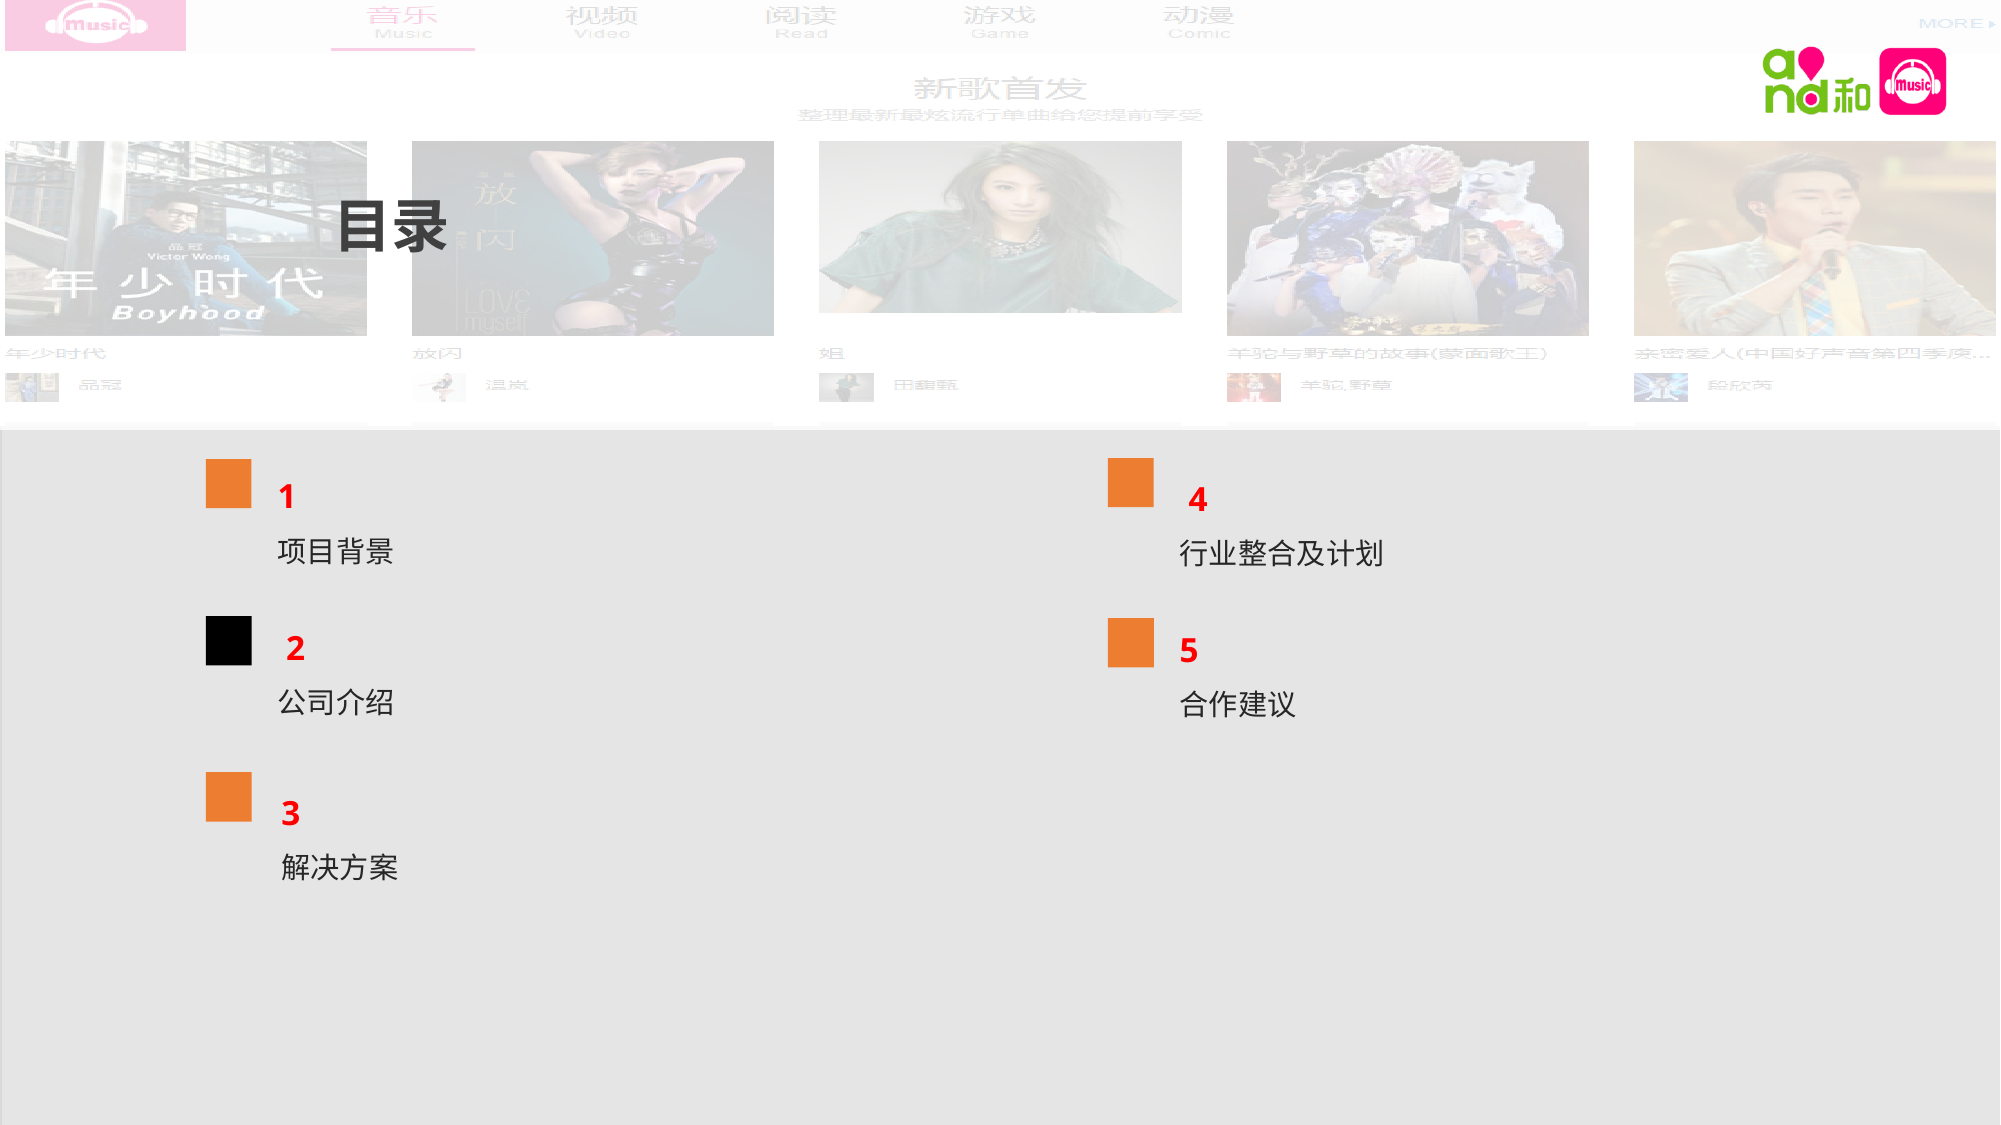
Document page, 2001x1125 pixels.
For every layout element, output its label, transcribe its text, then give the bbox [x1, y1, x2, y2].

text_box [205, 771, 253, 823]
text_box [1107, 617, 1155, 668]
text_box [205, 458, 252, 509]
text_box 4 行业整合及计划 [1164, 450, 1400, 578]
text_box 3 解决方案 [266, 764, 414, 892]
picture [0, 0, 2000, 426]
text_box [1, 431, 2000, 1125]
text_box 5 合作建议 [1164, 602, 1312, 730]
text_box [0, 426, 2000, 431]
text_box 1 项目背景 [262, 448, 410, 576]
text_box [205, 615, 253, 666]
text_box [1107, 457, 1155, 508]
text_box 2 公司介绍 [262, 599, 410, 727]
